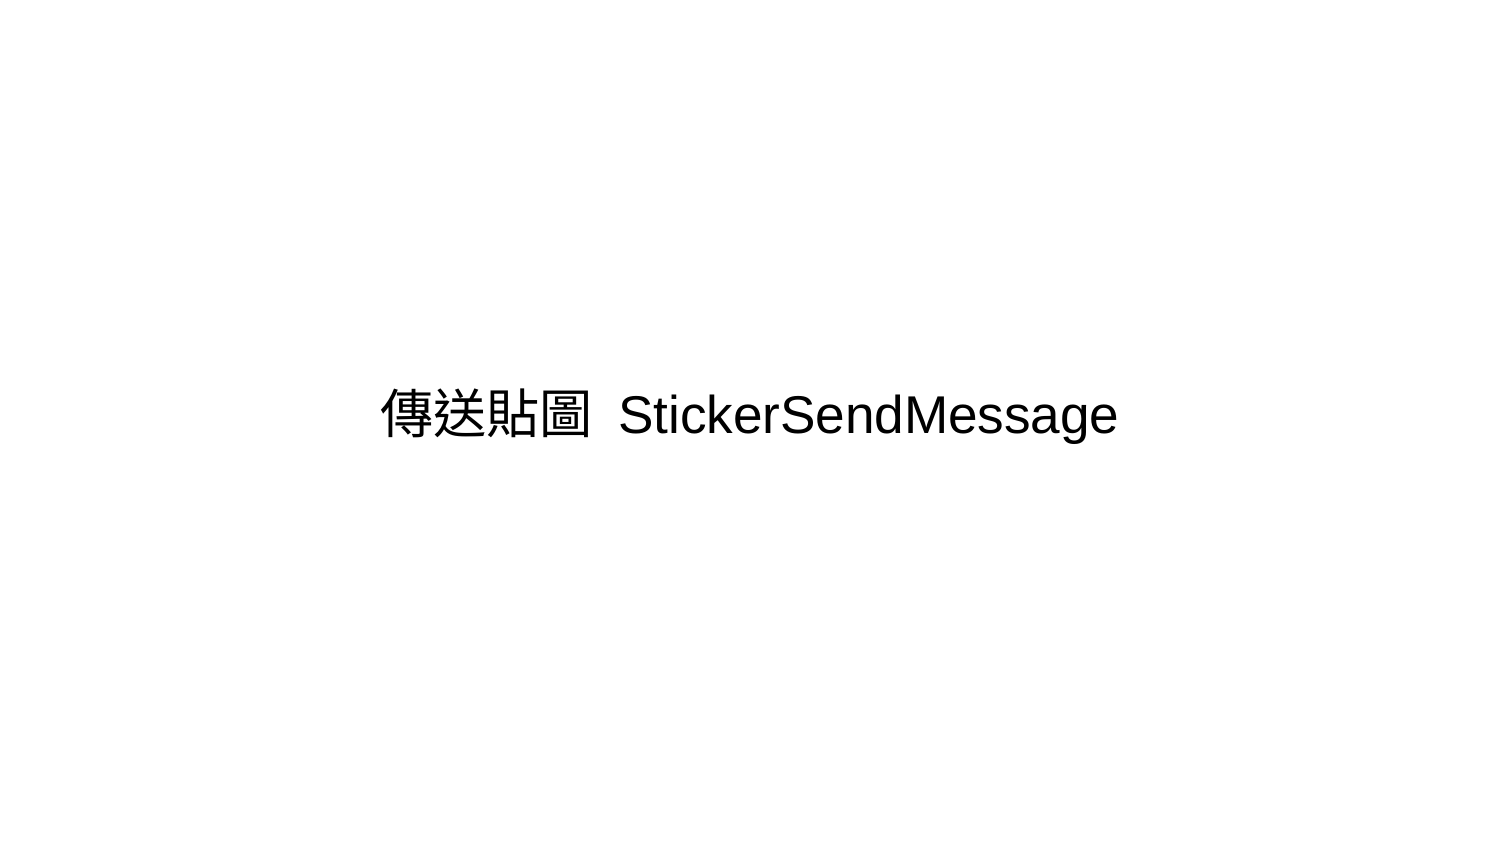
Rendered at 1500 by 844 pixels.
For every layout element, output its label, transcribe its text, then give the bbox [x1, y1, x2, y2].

title 傳送貼圖 StickerSendMessage [51, 366, 1449, 460]
